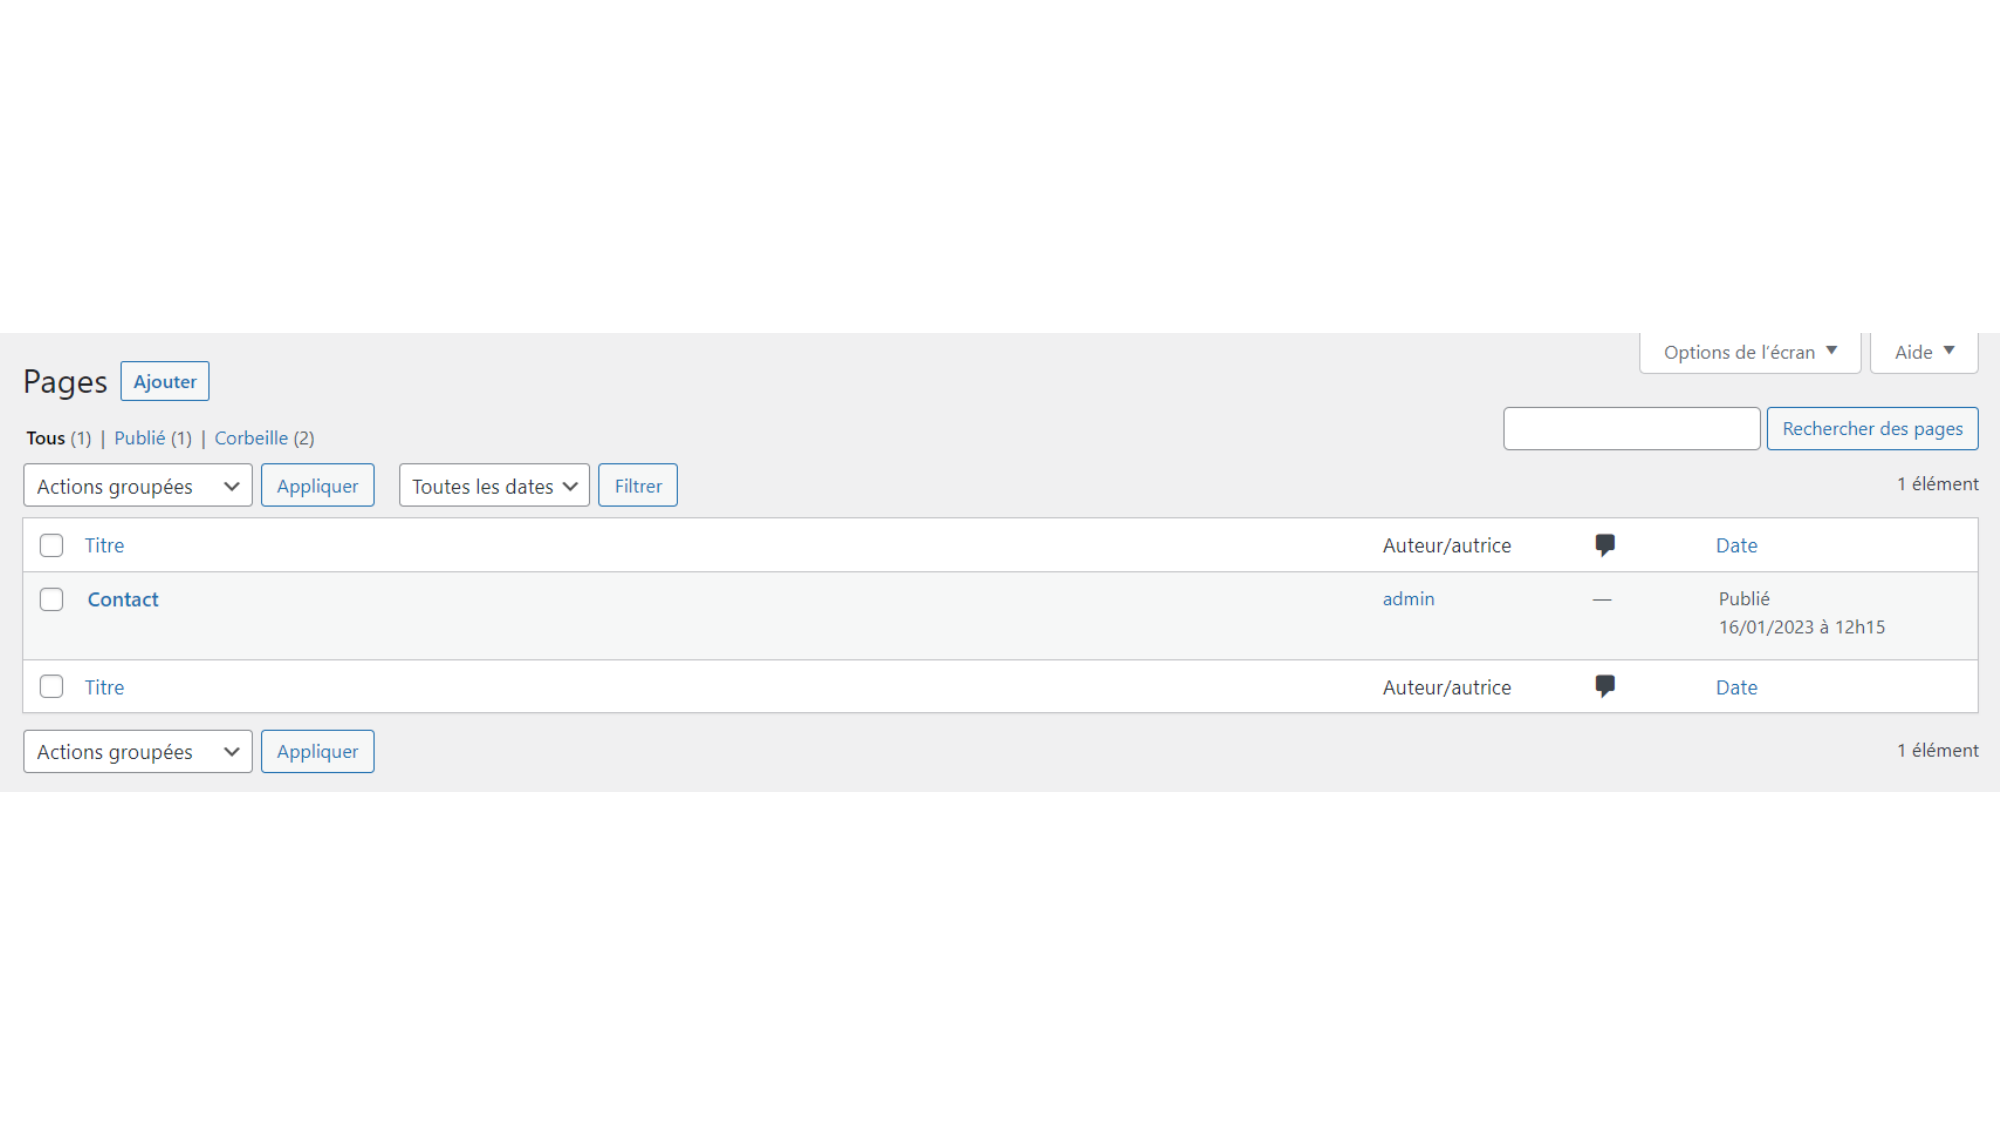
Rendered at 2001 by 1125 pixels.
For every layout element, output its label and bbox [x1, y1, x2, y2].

picture [0, 333, 2000, 792]
